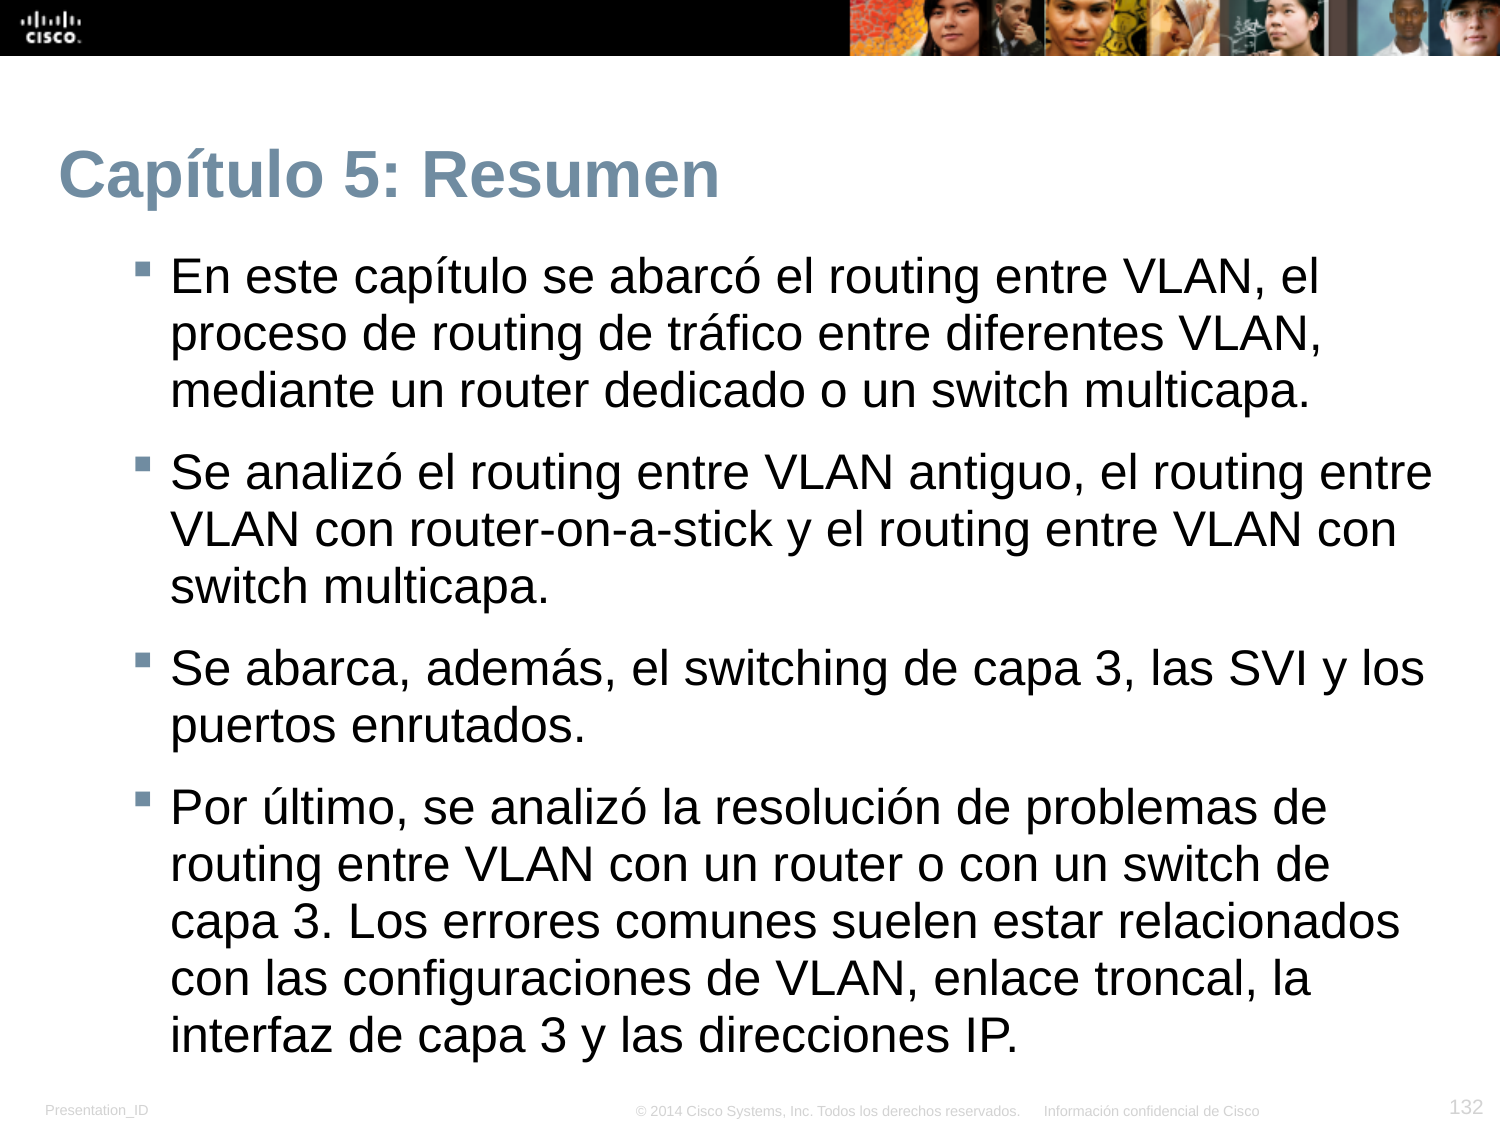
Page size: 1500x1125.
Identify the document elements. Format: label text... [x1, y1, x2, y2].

picture [0, 0, 1500, 56]
list En este capítulo se abarcó el routing entre VLAN, el proceso de routing de tráfico entre diferentes VLAN, mediante un router dedicado o un switch multicapa. Se analizó el routing entre VLAN antiguo, el routing entre VLAN con router-on-a-stick y el routing entre VLAN con switch multicapa. Se abarca, además, el switching de capa 3, las SVI y los puertos enrutados. Por último, se analizó la resolución de problemas de routing entre VLAN con un router o con un switch de capa 3. Los errores comunes suelen estar relacionados con las configuraciones de VLAN, enlace troncal, la interfaz de capa 3 y las direcciones IP. [117, 241, 1453, 970]
title Capítulo 5: Resumen [44, 80, 1382, 219]
